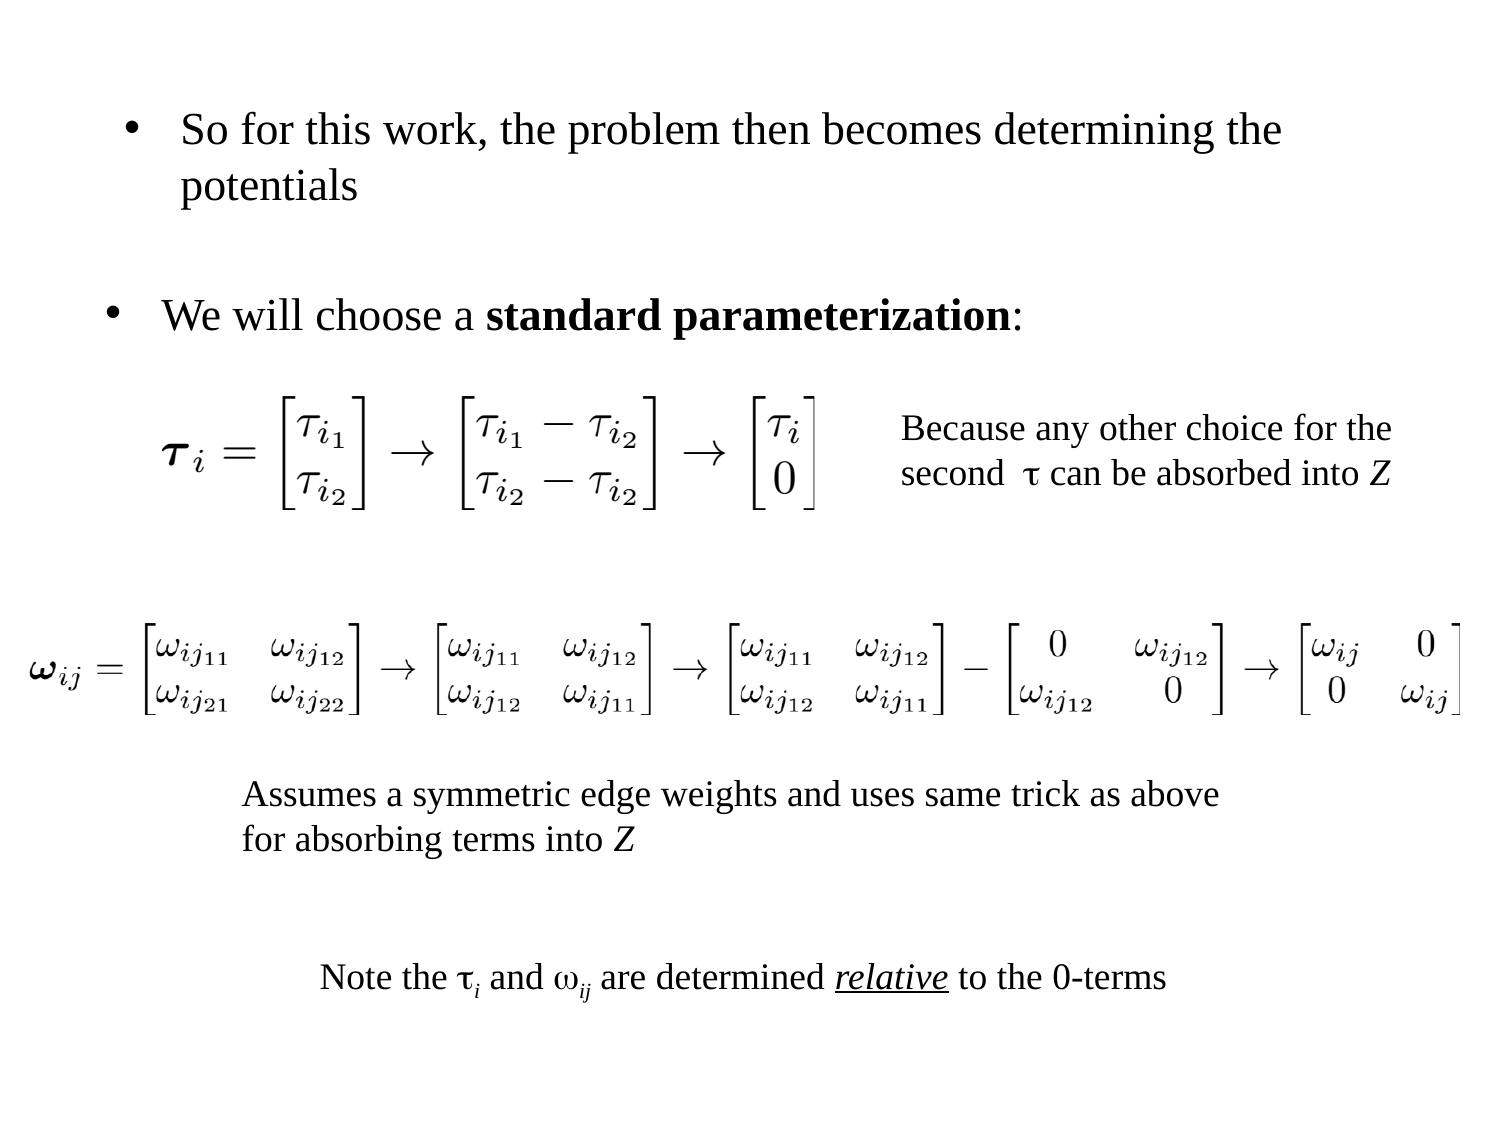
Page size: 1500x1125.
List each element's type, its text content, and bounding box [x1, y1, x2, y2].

text_box We will choose a standard parameterization: [90, 276, 1370, 362]
text_box Assumes a symmetric edge weights and uses same trick as above for absorbing terms into Z [226, 761, 1274, 867]
text_box So for this work, the problem then becomes determining the potentials [109, 91, 1389, 244]
picture [29, 621, 1461, 715]
text_box Note the ti and wij are determined relative to the 0-terms [304, 944, 1309, 1011]
picture [161, 395, 815, 511]
text_box Because any other choice for the second t can be absorbed into Z [886, 395, 1484, 500]
